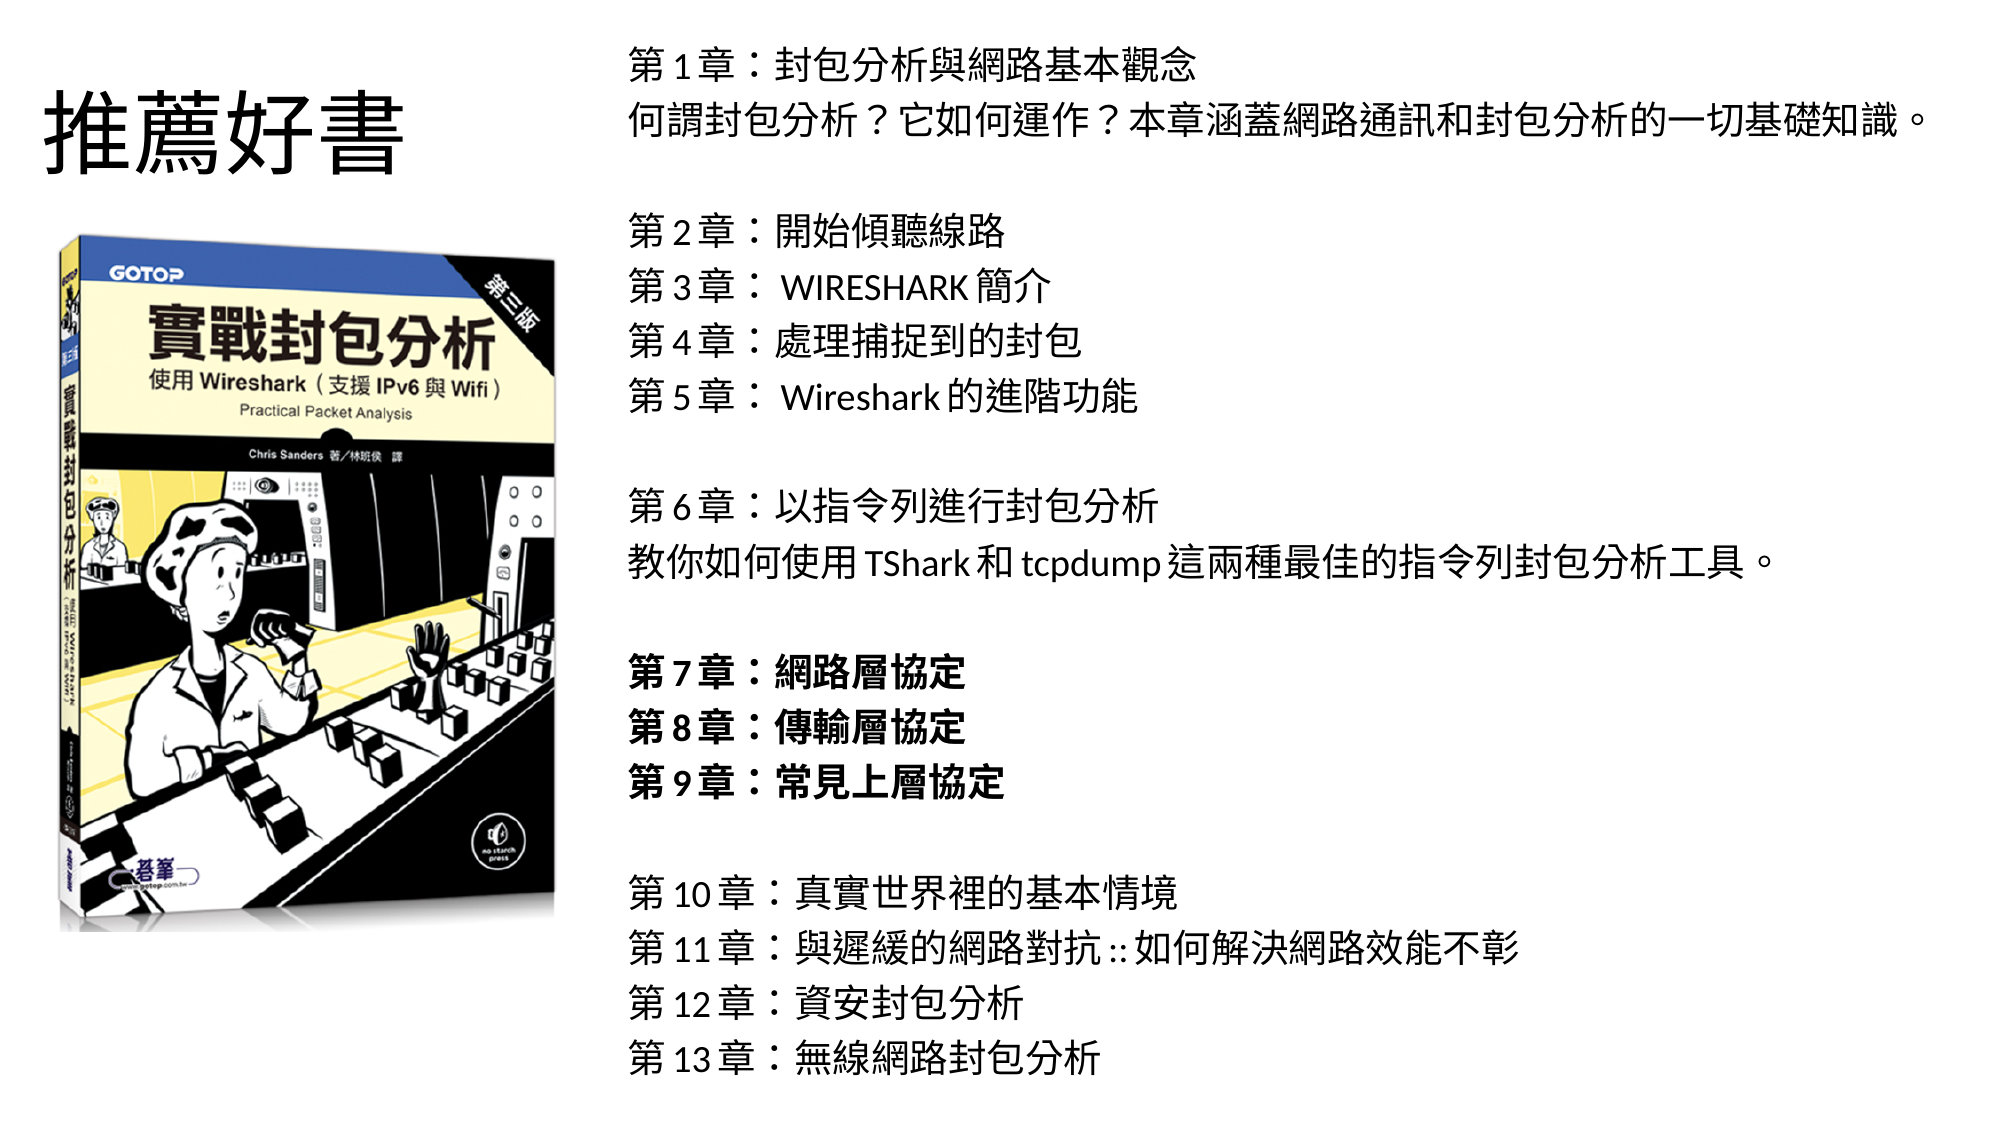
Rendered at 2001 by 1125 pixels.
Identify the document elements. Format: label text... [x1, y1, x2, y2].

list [37, 217, 565, 932]
title 推薦好書 [26, 69, 441, 207]
list 第1章：封包分析與網路基本觀念 何謂封包分析？它如何運作？本章涵蓋網路通訊和封包分析的一切基礎知識。 第2章：開始傾聽線路 第3章：WIRESHARK簡介 第4章：處理捕捉到的封包 第5章：Wireshark的進階功能 第6章：以指令列進行封包分析 教你如何使用TShark和tcpdump這兩種最佳的指令列封包分析工具。 第7章：網路層協定 第8章：傳輸層協定 第9章：常見上層協定 第10章：真實世界裡的基本情境 第11章：與遲緩的網路對抗::如何解決網路效能不彰 第12章：資安封包分析 第13章：無線網路封包分析 [612, 39, 1937, 1103]
